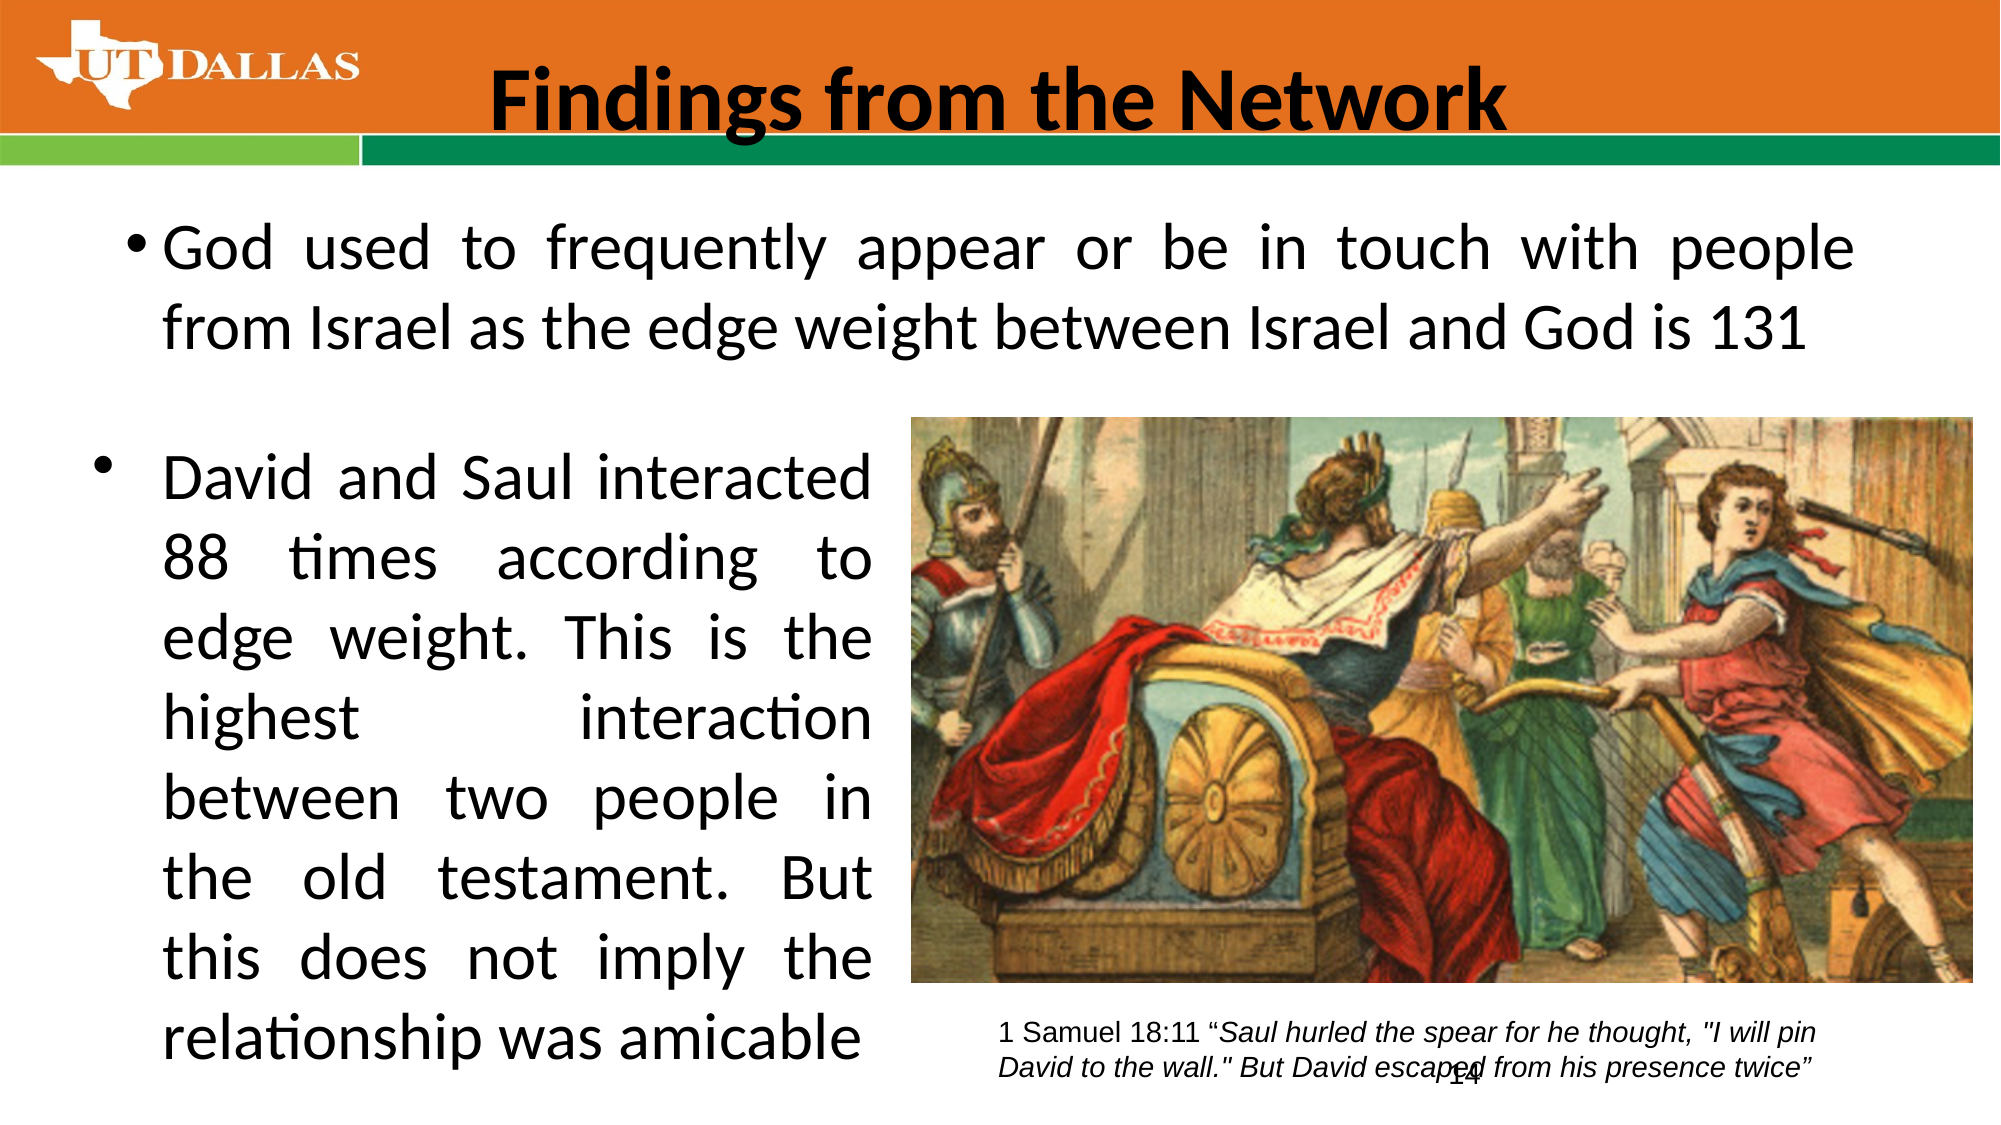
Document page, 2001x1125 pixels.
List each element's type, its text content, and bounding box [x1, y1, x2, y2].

text_box David and Saul interacted 88 times according to edge weight. This is the highest interaction between two people in the old testament. But this does not imply the relationship was amicable [72, 417, 890, 1077]
picture [0, 0, 2000, 1125]
slide_number ‹#› [1433, 1059, 1900, 1103]
title Findings from the Network [99, 0, 1900, 188]
text_box 1 Samuel 18:11 “Saul hurled the spear for he thought, "I will pin David to the wall." But David escaped from his presence twice” [983, 998, 1901, 1059]
list God used to frequently appear or be in touch with people from Israel as the edge weight between Israel and God is 131 [72, 187, 1873, 402]
